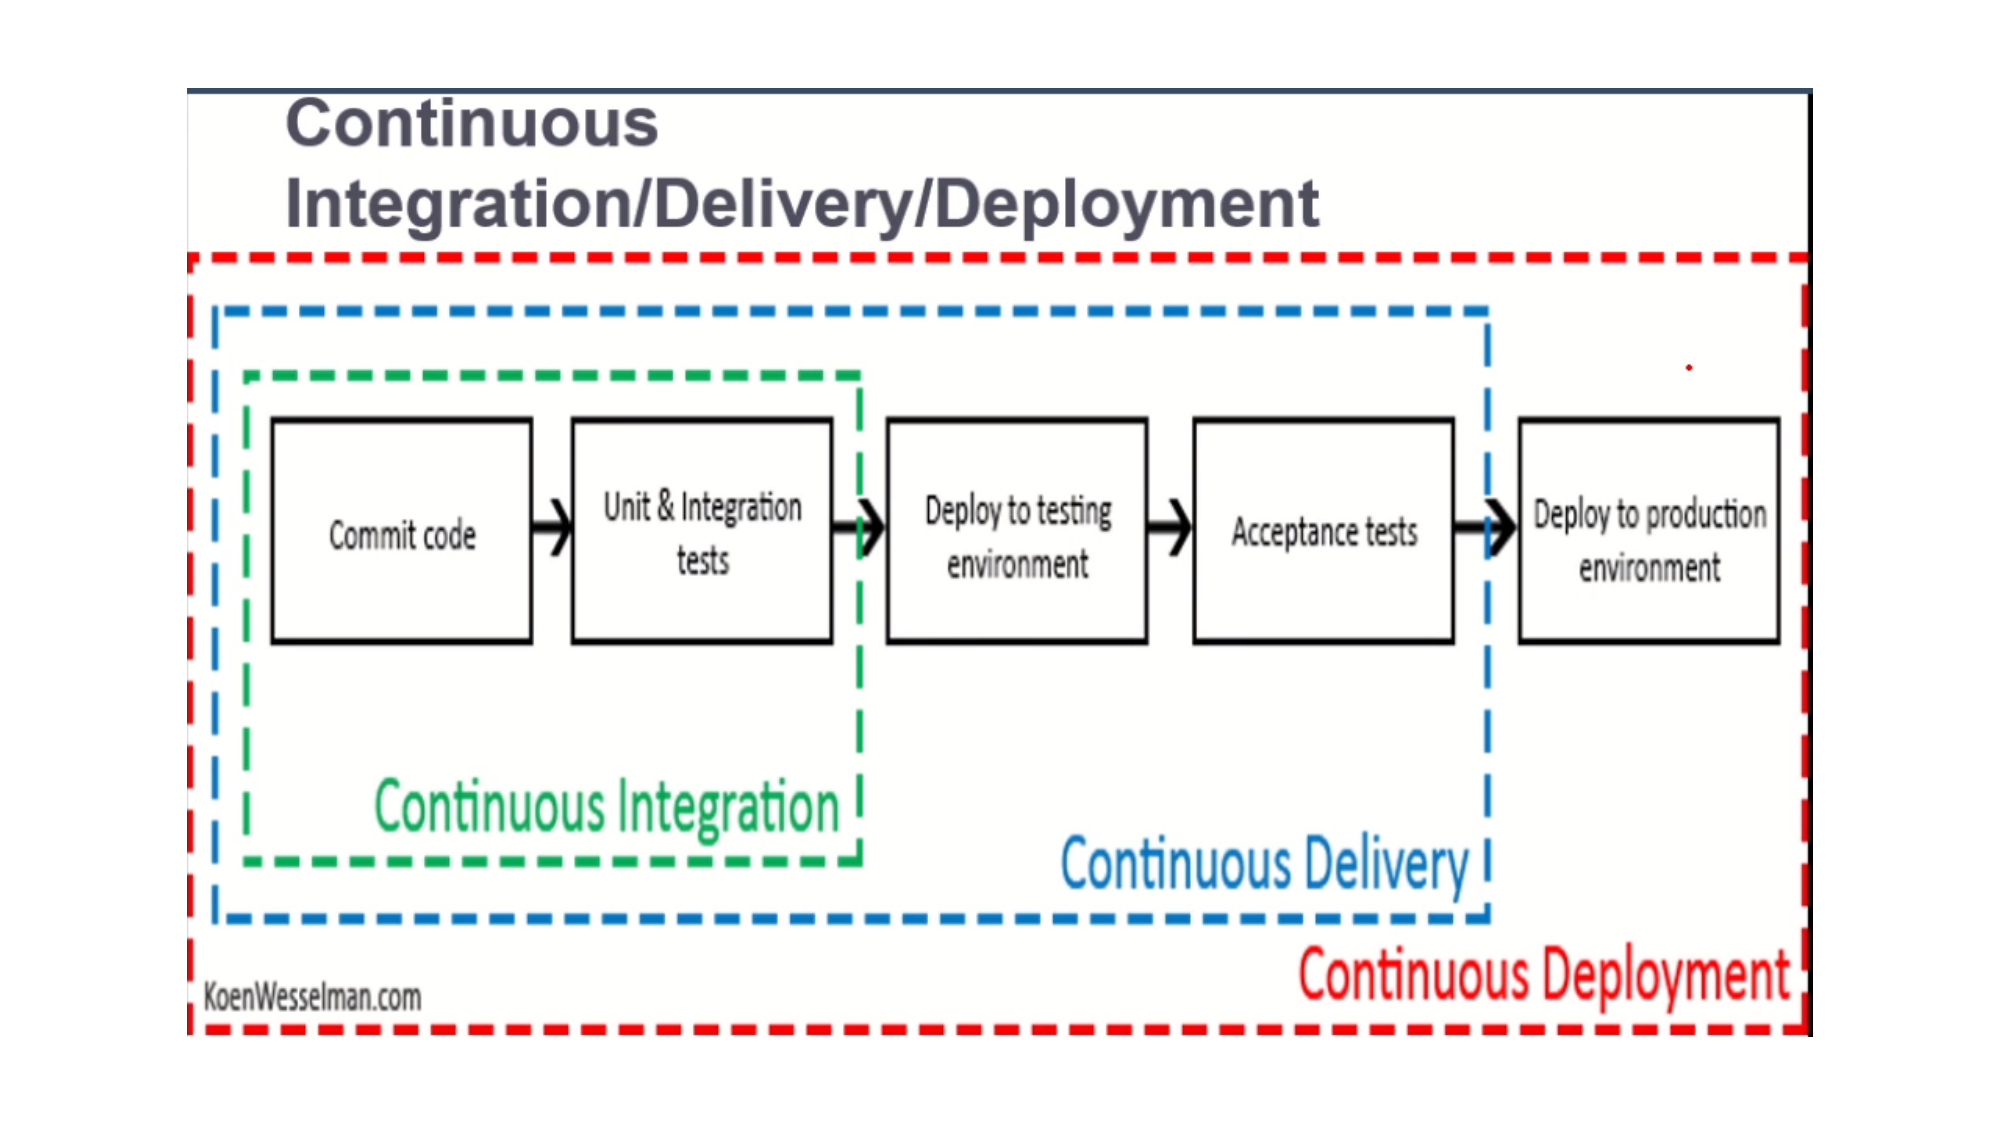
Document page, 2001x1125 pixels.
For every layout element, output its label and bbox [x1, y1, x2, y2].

picture [187, 88, 1813, 1037]
